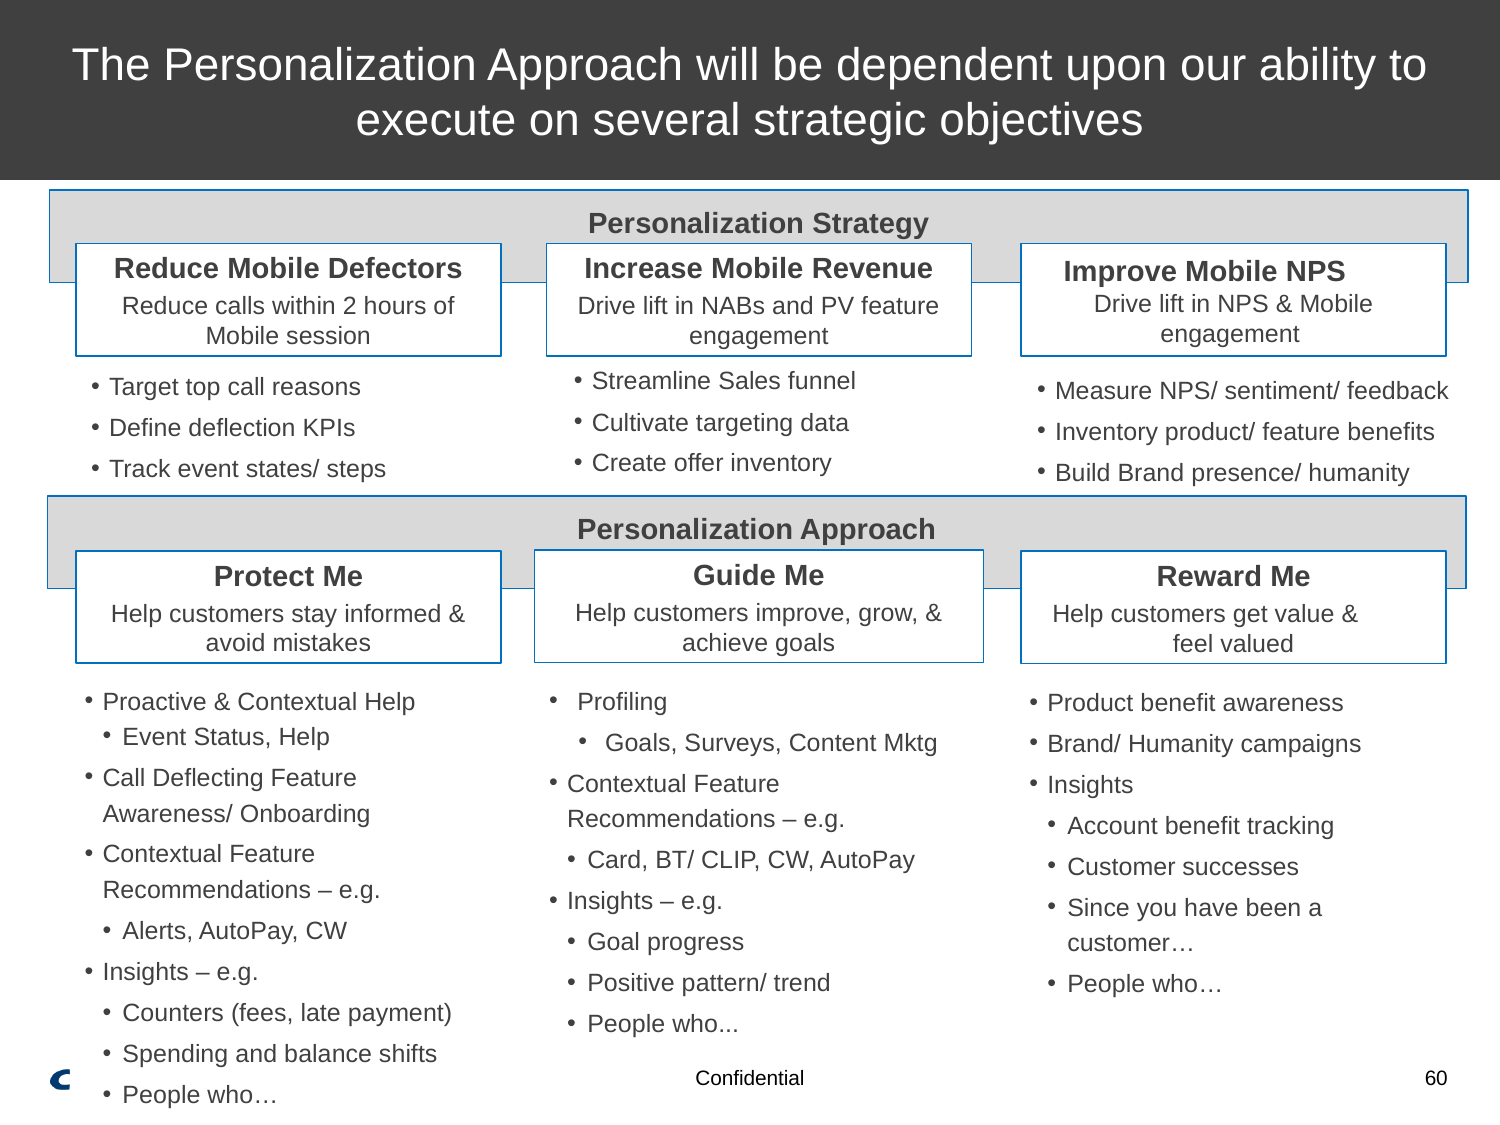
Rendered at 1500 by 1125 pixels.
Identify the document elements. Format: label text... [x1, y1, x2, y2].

text_box Reduce Mobile Defectors Reduce calls within 2 hours of Mobile session [75, 243, 501, 356]
text_box The Personalization Approach will be dependent upon our ability to execute on several strategic objectives [0, 0, 1500, 180]
text_box Protect Me Help customers stay informed & avoid mistakes [75, 550, 501, 664]
picture [50, 1044, 69, 1105]
text_box Personalization Approach [47, 496, 1466, 589]
text_box Guide Me Help customers improve, grow, & achieve goals [534, 549, 984, 663]
text_box Personalization Strategy [49, 190, 1469, 283]
text_box Streamline Sales funnel Cultivate targeting data Create offer inventory [559, 351, 872, 485]
text_box Target top call reasons Define deflection KPIs Track event states/ steps [76, 357, 402, 490]
text_box Proactive & Contextual Help Event Status, Help Call Deflecting Feature Awareness/ Onboarding Contextual Feature Recommendations – e.g. Alerts, AutoPay, CW Insights – e.g. Counters (fees, late payment) Spending and balance shifts People who… [69, 671, 504, 1116]
text_box Increase Mobile Revenue Drive lift in NABs and PV feature engagement [546, 243, 972, 356]
text_box Reward Me Help customers get value & feel valued [1021, 551, 1447, 664]
text_box Profiling Goals, Surveys, Content Mktg Contextual Feature Recommendations – e.g. Card, BT/ CLIP, CW, AutoPay Insights – e.g. Goal progress Positive pattern/ trend People who... [534, 671, 984, 1086]
text_box Measure NPS/ sentiment/ feedback Inventory product/ feature benefits Build Brand presence/ humanity [1022, 360, 1465, 494]
text_box Improve Mobile NPS Drive lift in NPS & Mobile engagement [1021, 243, 1447, 356]
text_box Product benefit awareness Brand/ Humanity campaigns Insights Account benefit tracking Customer successes Since you have been a customer… People who… [1014, 673, 1447, 1087]
